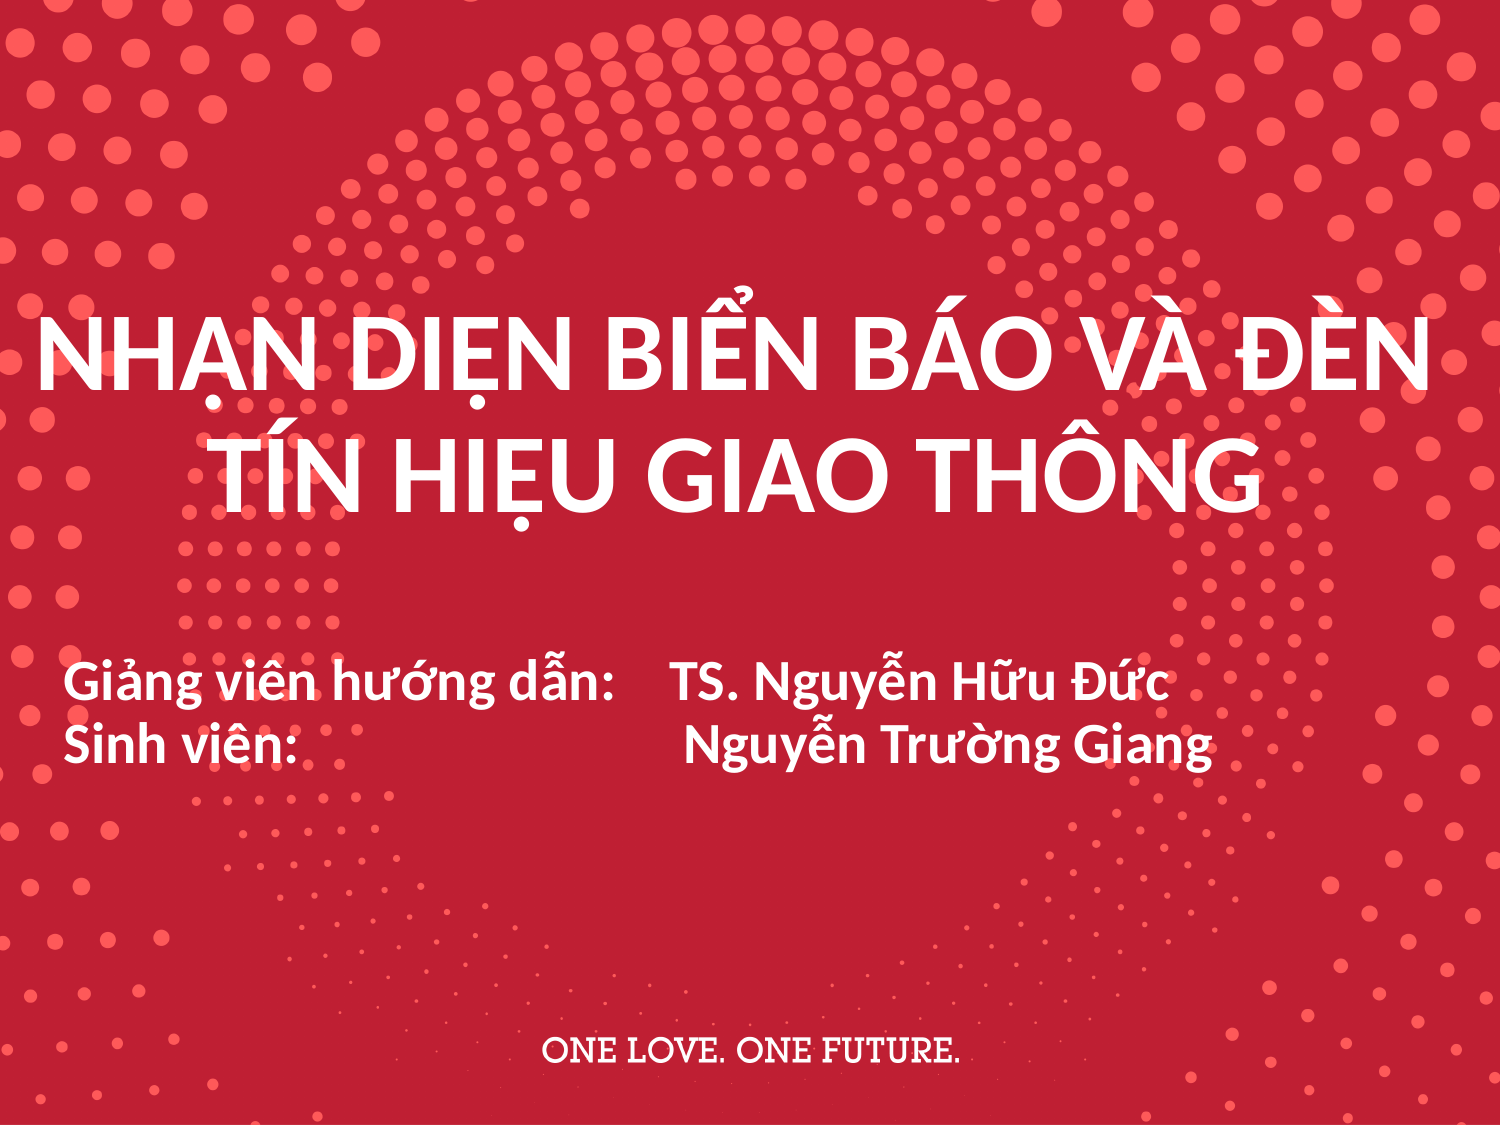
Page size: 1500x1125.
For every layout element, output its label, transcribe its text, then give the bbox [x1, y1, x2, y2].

title NHẬN DIỆN BIỂN BÁO VÀ ĐÈN TÍN HIỆU GIAO THÔNG [19, 286, 1451, 731]
picture [0, 0, 1500, 1125]
text_box Giảng viên hướng dẫn: TS. Nguyễn Hữu Đức Sinh viên: Nguyễn Trường Giang [48, 642, 1392, 776]
